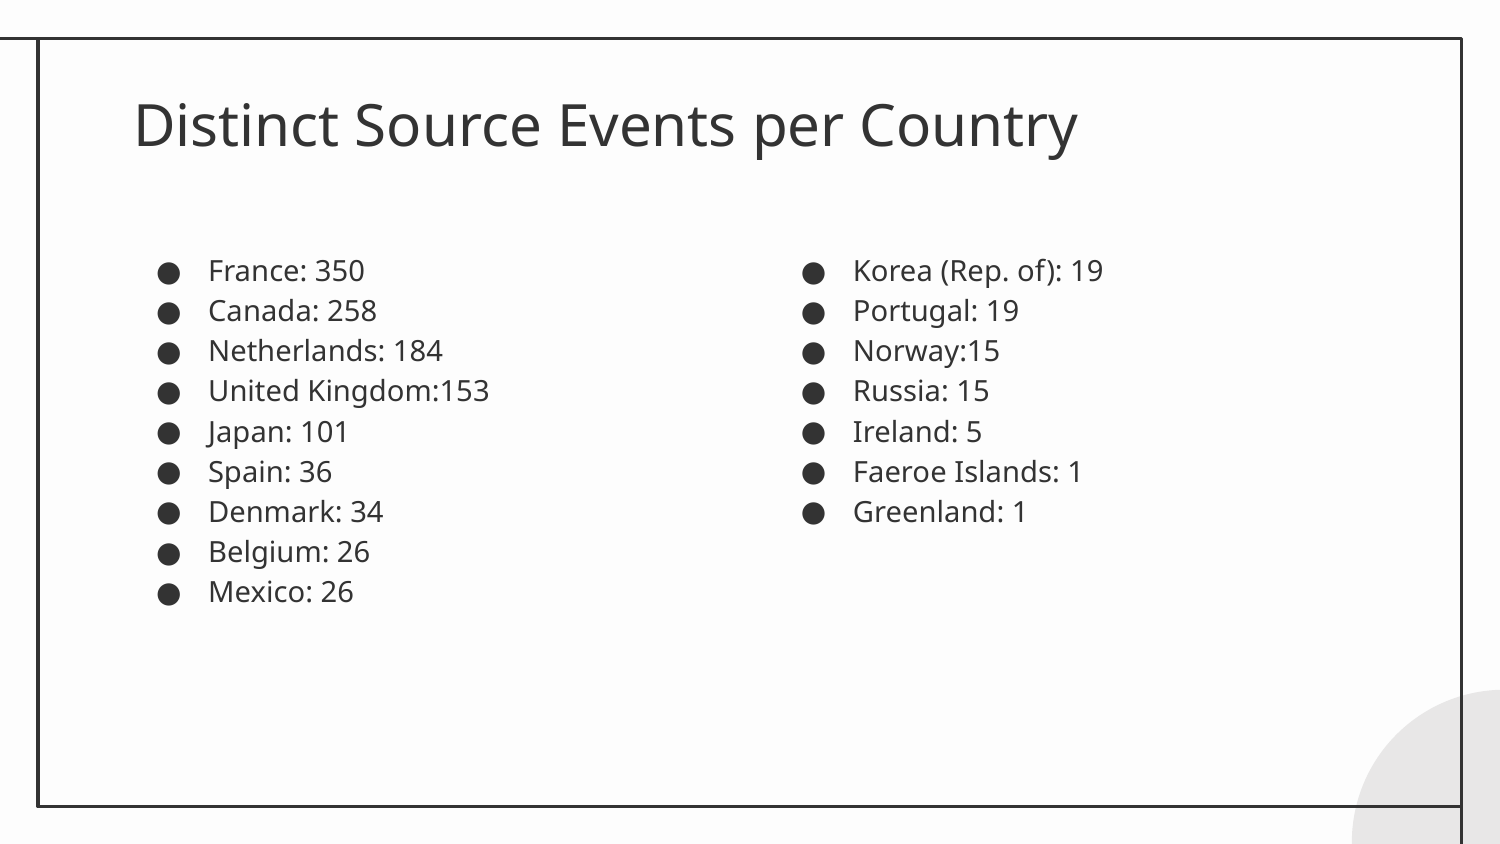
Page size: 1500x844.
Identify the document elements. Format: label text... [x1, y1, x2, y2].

subtitle Korea (Rep. of): 19 Portugal: 19 Norway:15 Russia: 15 Ireland: 5 Faeroe Islands: 1 Greenland: 1 [762, 232, 1382, 734]
title Distinct Source Events per Country [118, 72, 1382, 167]
subtitle France: 350 Canada: 258 Netherlands: 184 United Kingdom:153 Japan: 101 Spain: 36 Denmark: 34 Belgium: 26 Mexico: 26 [118, 232, 737, 734]
